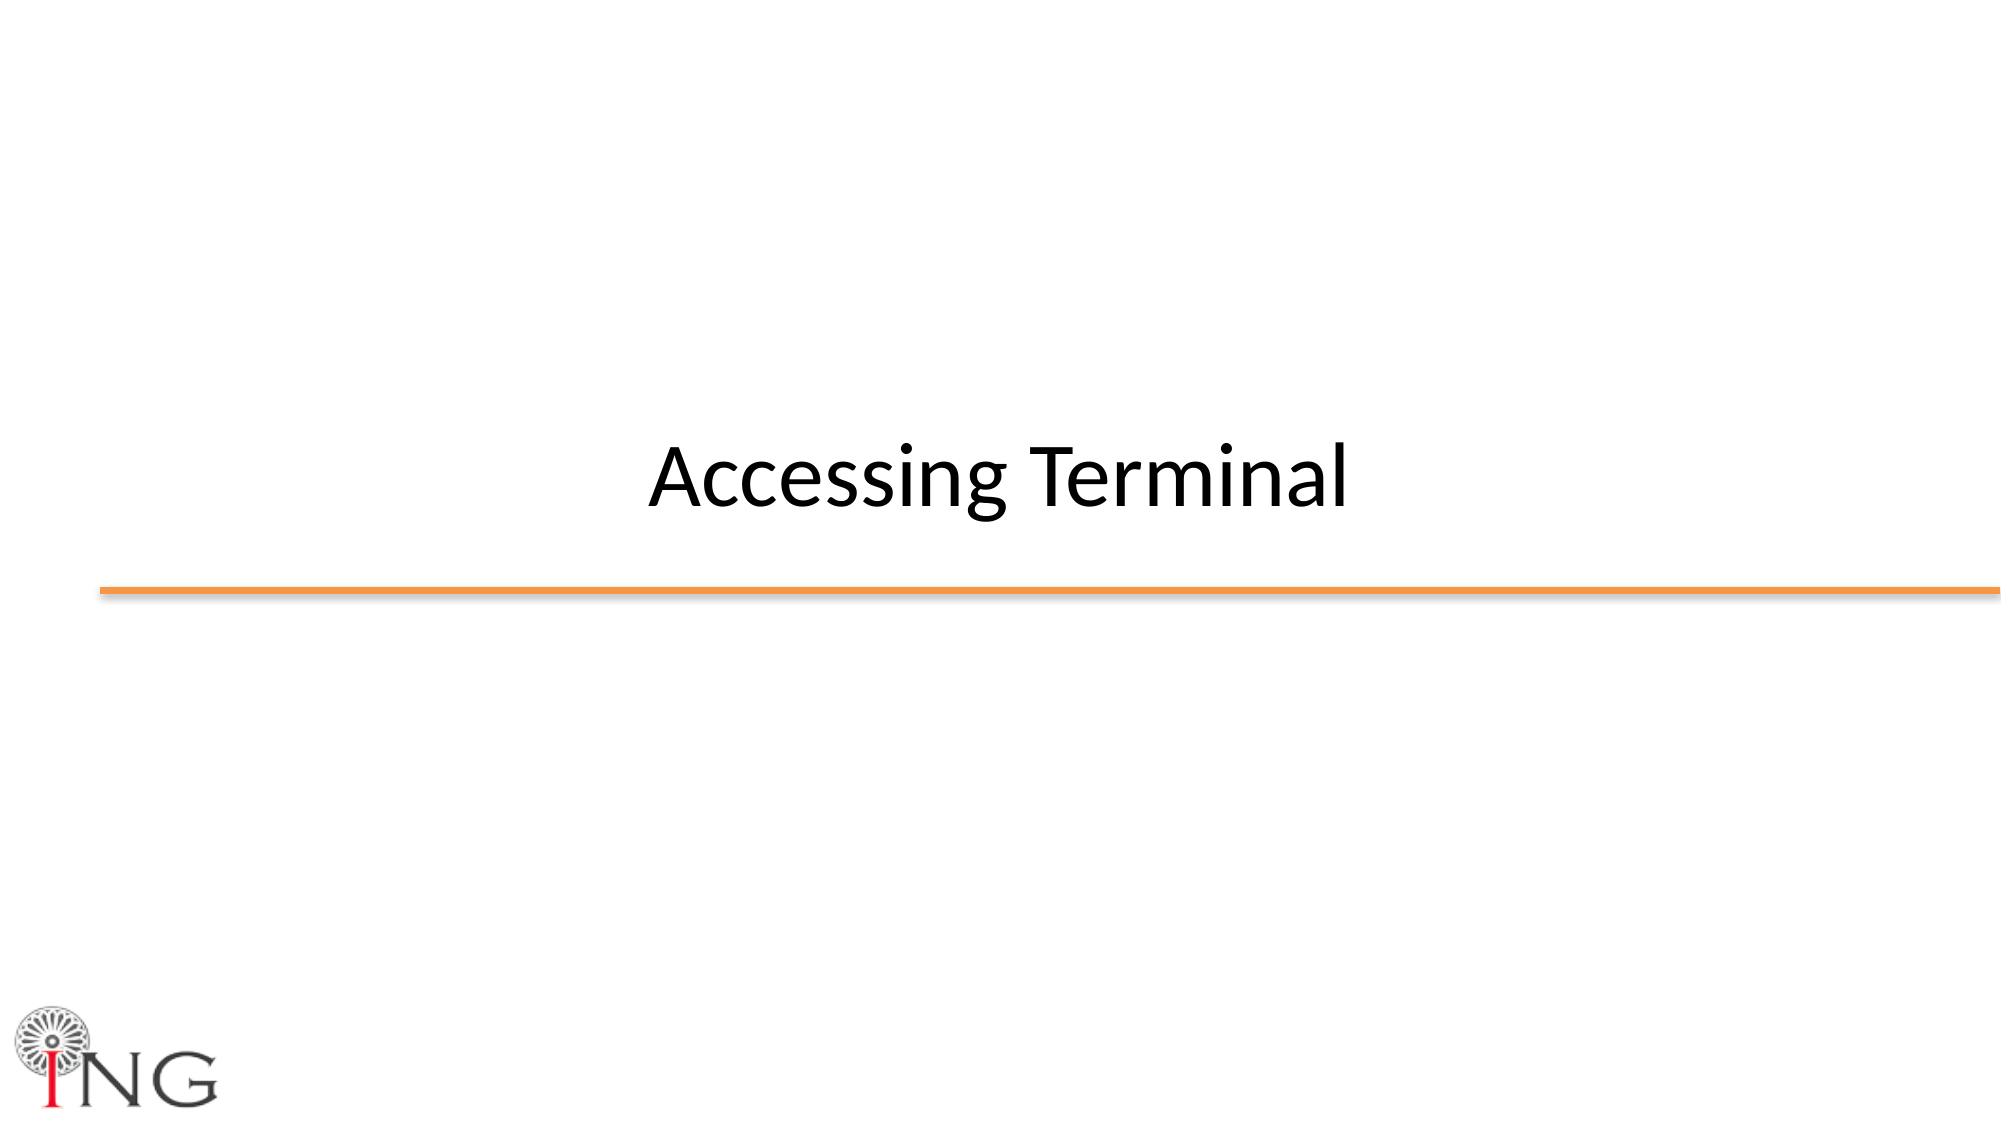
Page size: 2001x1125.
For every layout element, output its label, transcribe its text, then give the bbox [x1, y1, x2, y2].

title Accessing Terminal [150, 349, 1850, 591]
picture [0, 987, 244, 1125]
